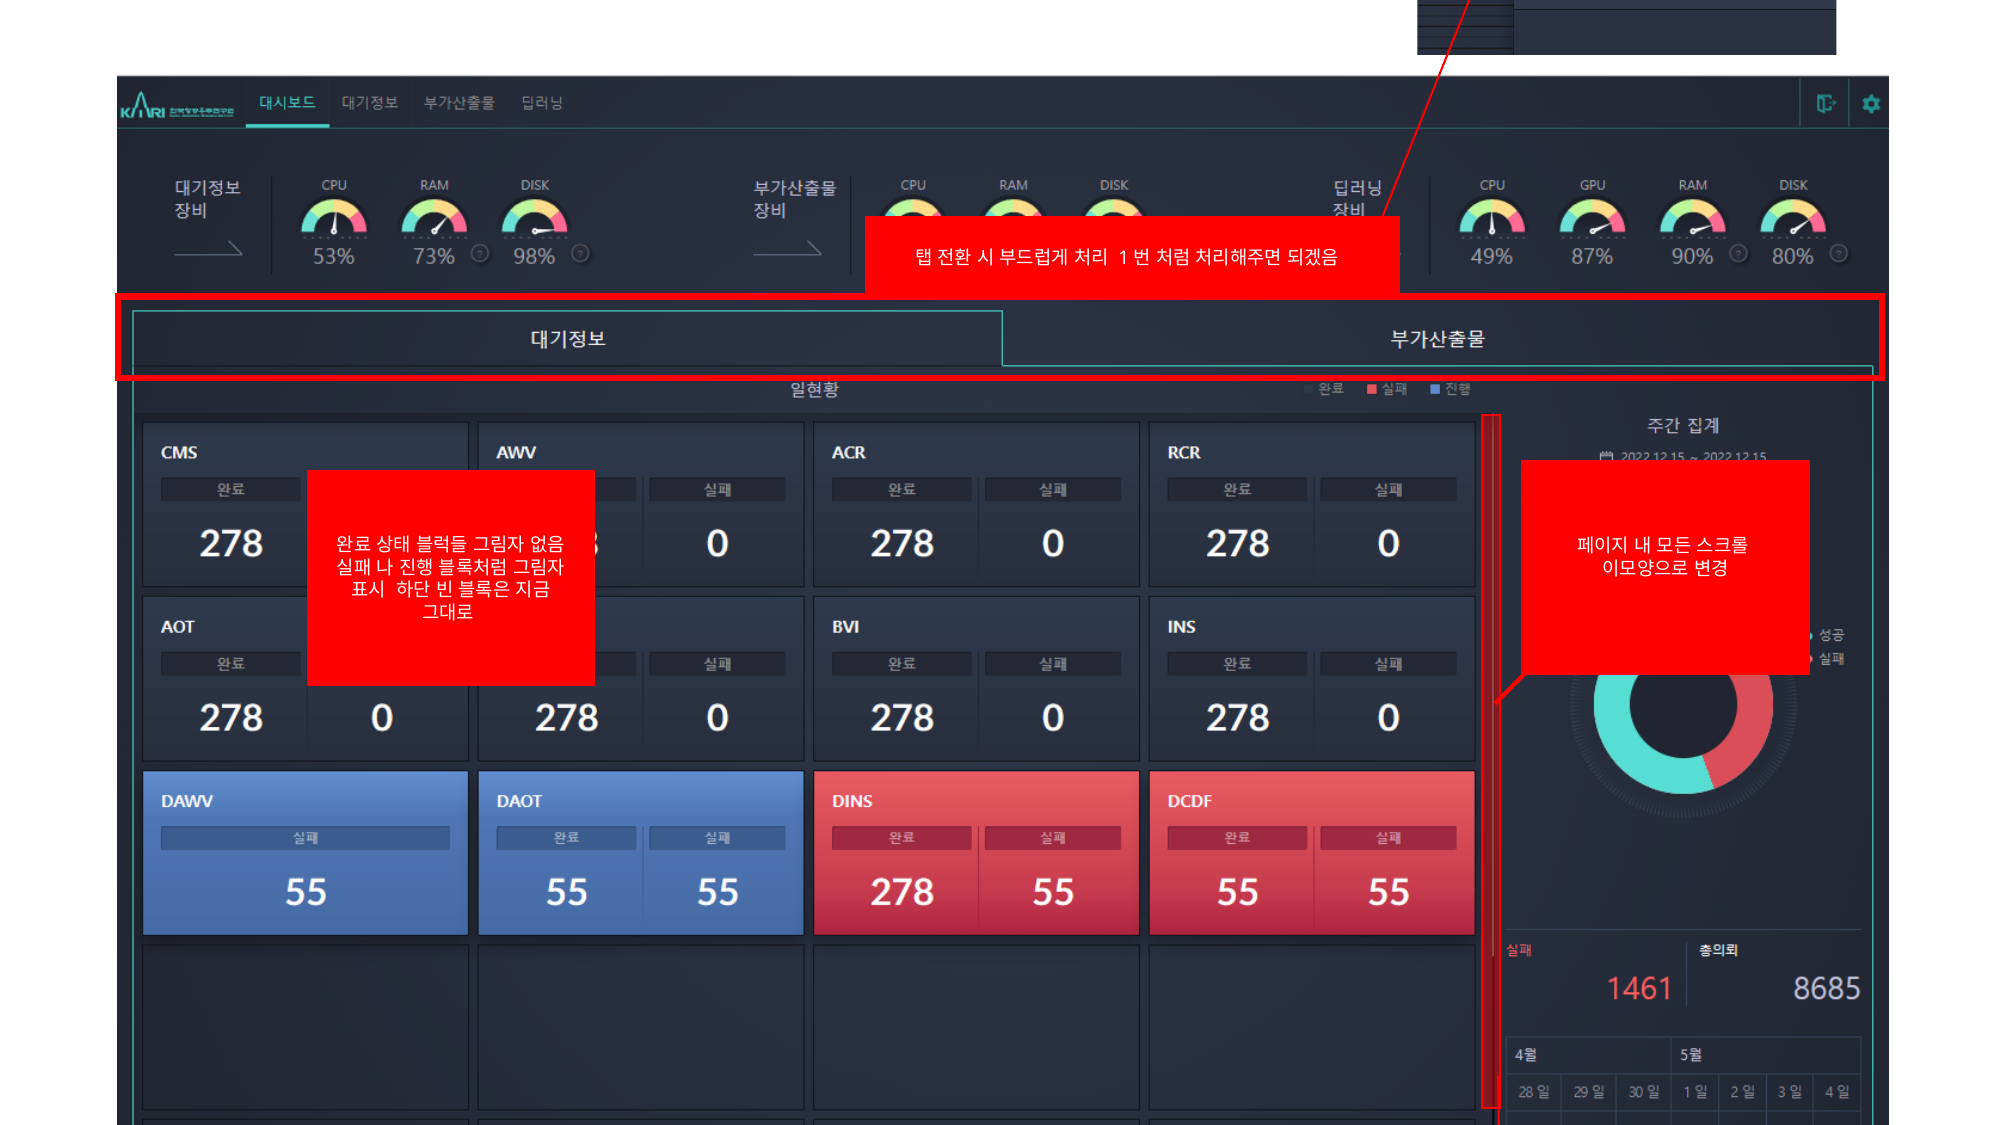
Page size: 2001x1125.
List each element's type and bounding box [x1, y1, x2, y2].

picture [117, 74, 1889, 1125]
picture [1417, 0, 1837, 55]
text_box [1438, 55, 1449, 74]
